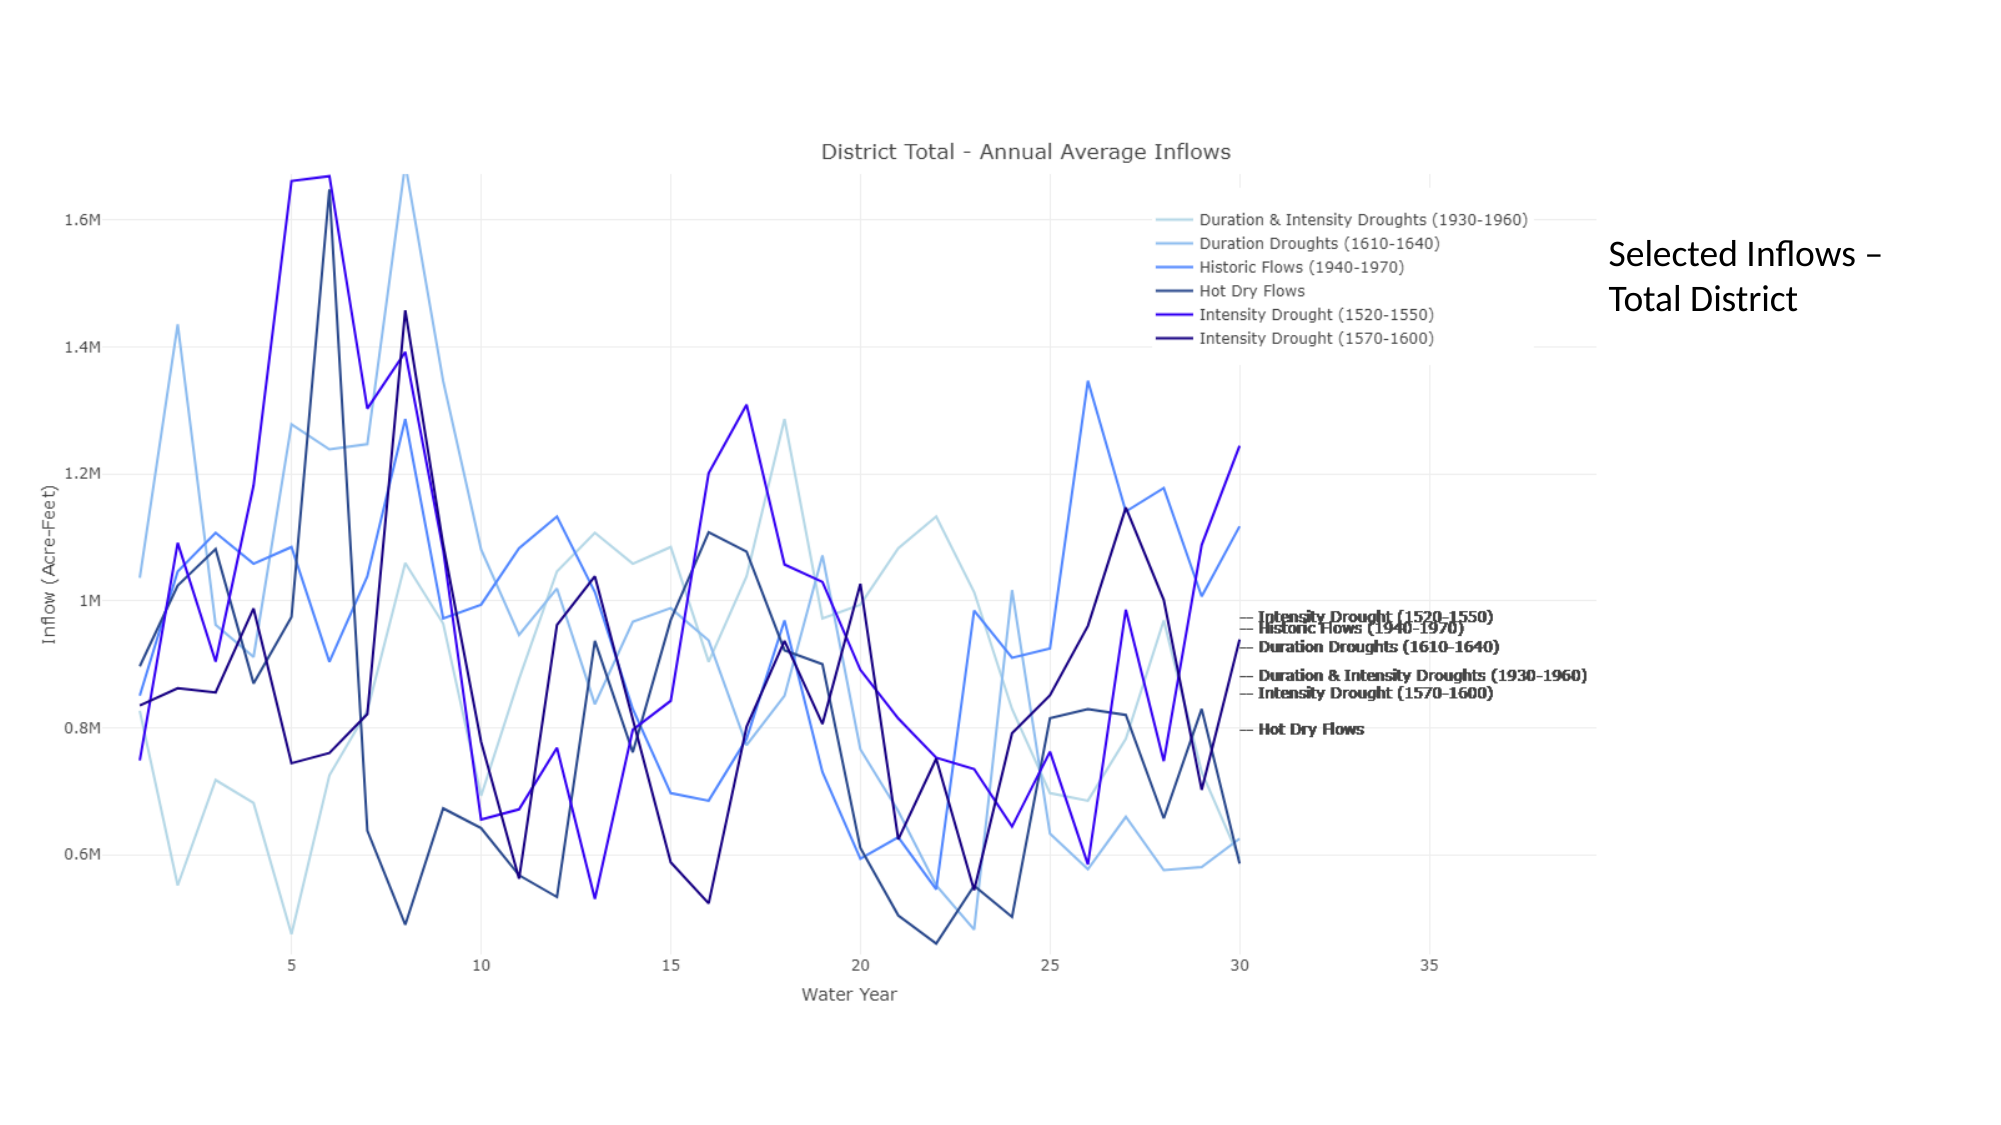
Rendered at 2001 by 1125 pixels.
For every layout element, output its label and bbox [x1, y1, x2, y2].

picture [0, 103, 2000, 1022]
